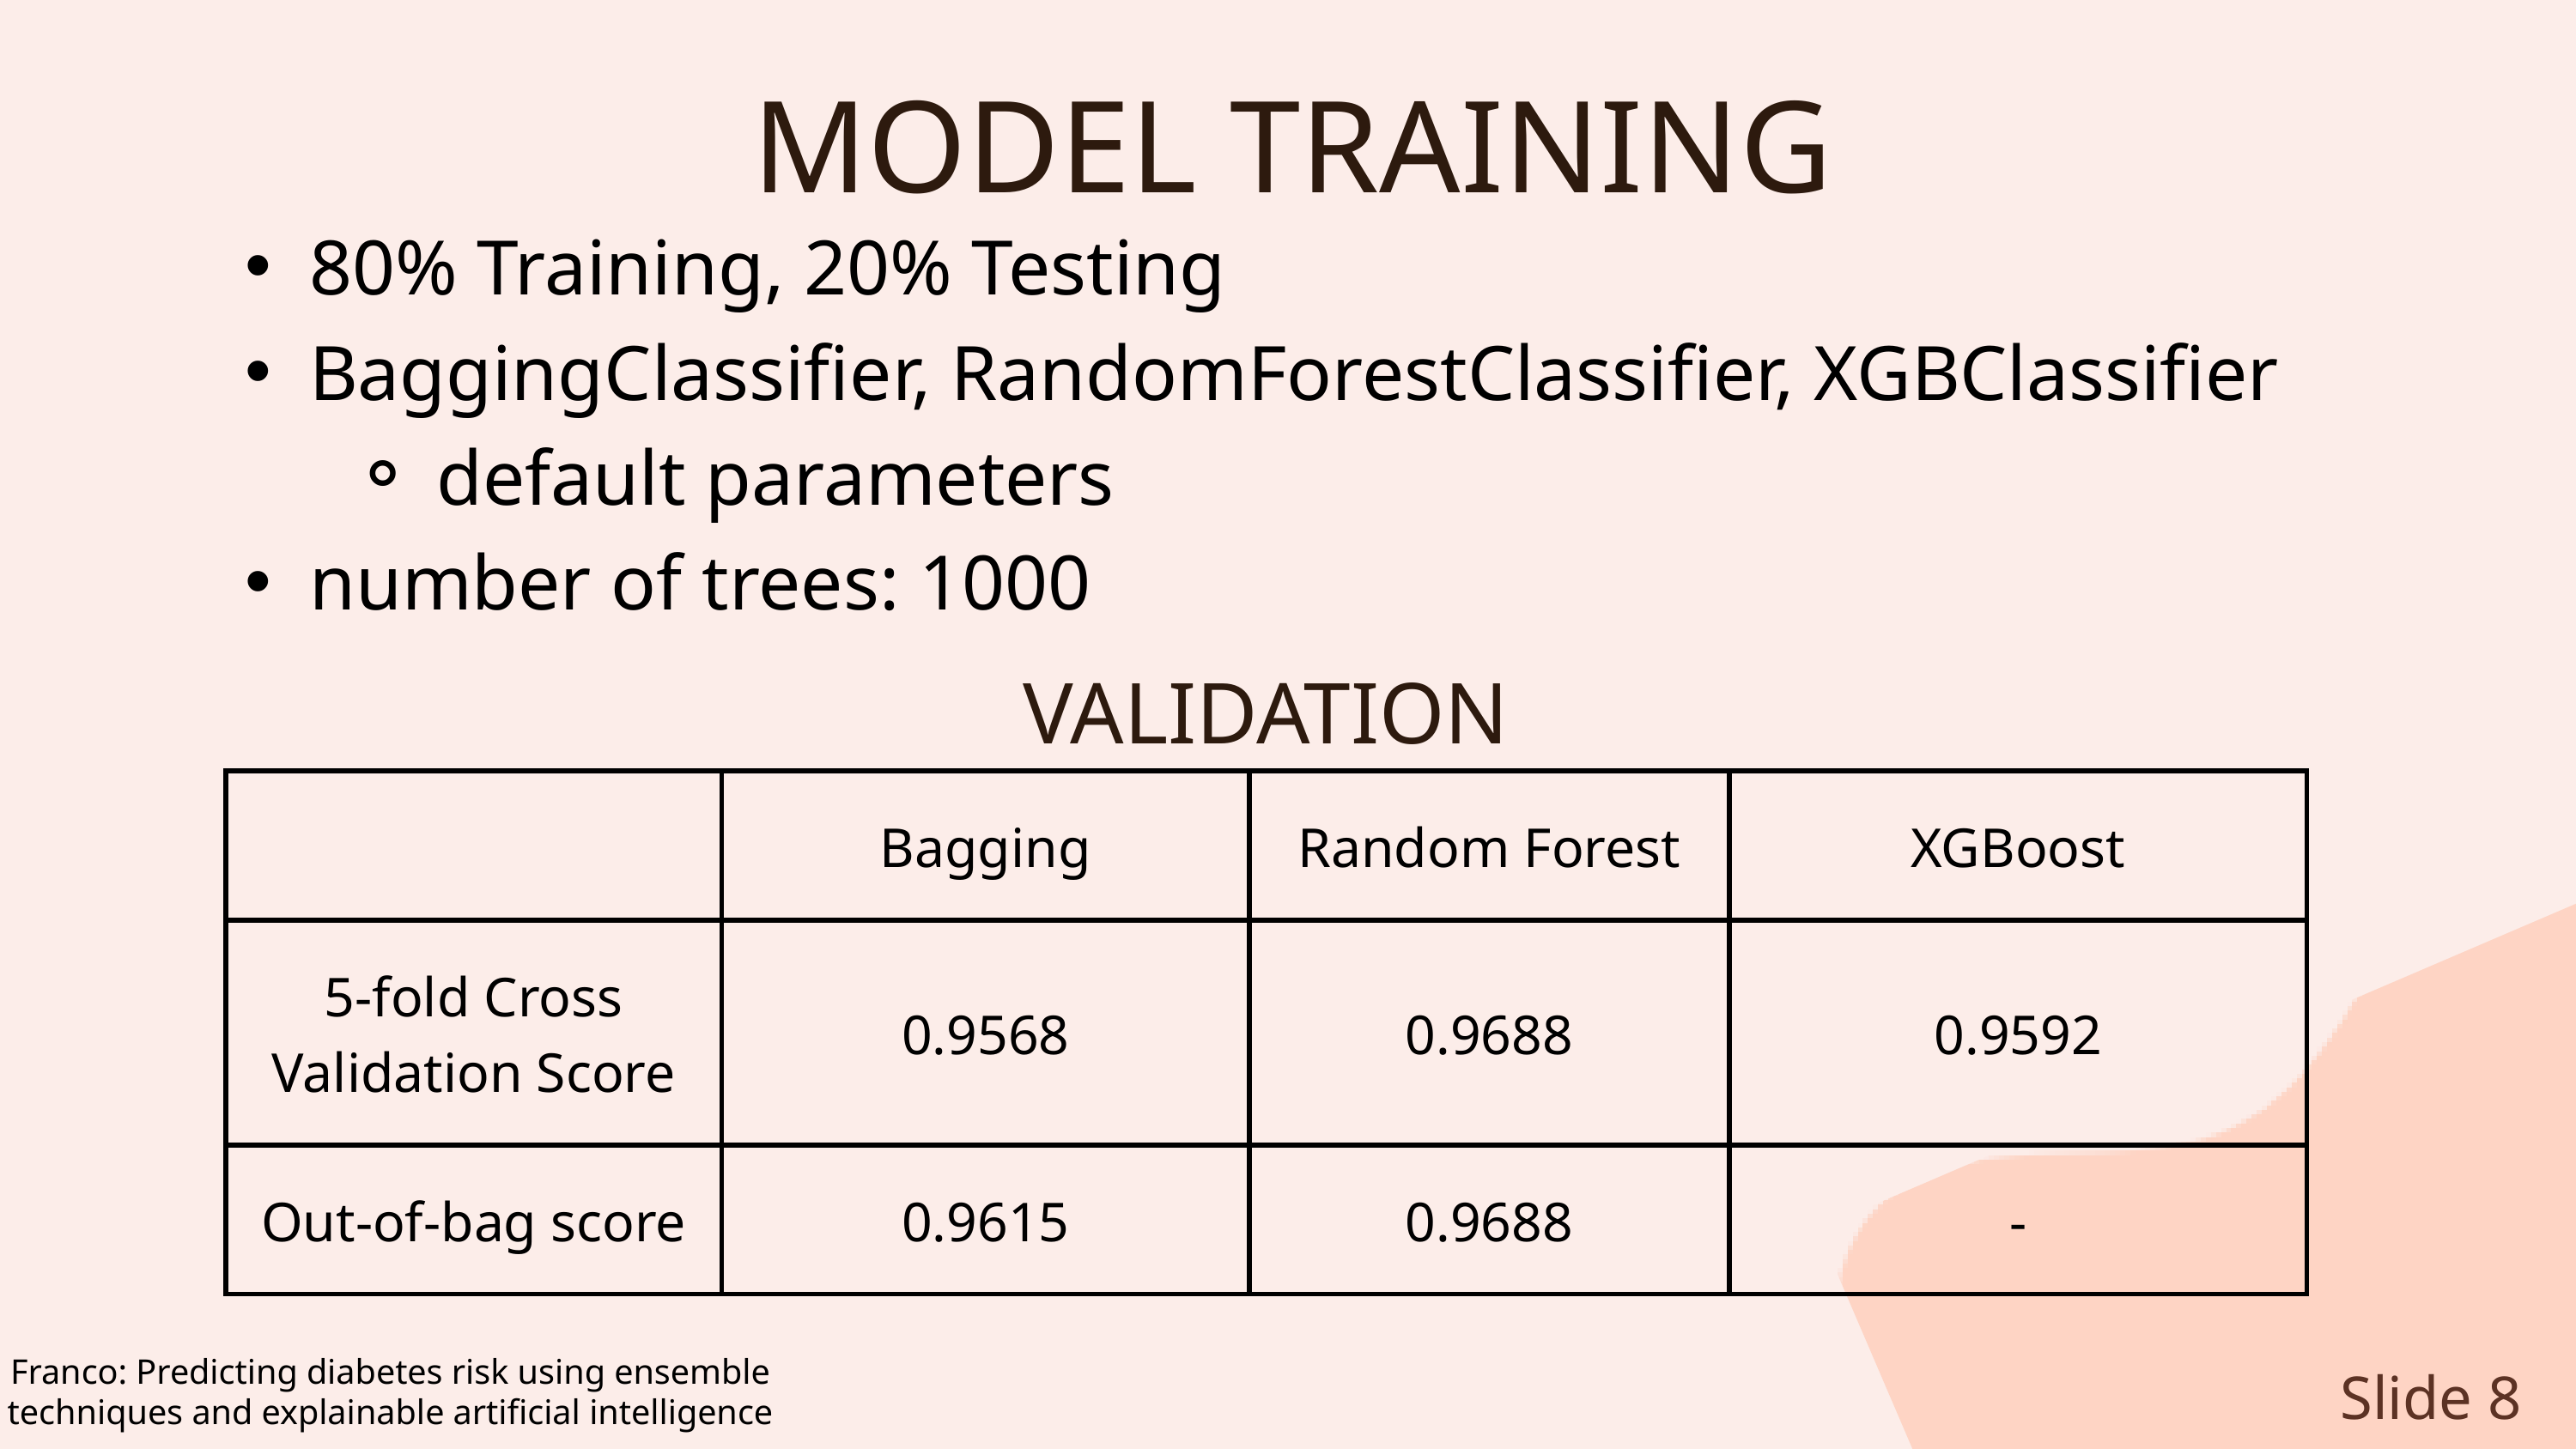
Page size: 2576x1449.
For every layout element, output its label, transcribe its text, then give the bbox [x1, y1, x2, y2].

table_cell 0.9688 [1252, 923, 1727, 1143]
text_box [1846, 903, 2576, 1449]
table_cell 0.9688 [1252, 1148, 1727, 1292]
text_box 80% Training, 20% Testing BaggingClassifier, RandomForestClassifier, XGBClassifier default parameters number of trees: 1000 [181, 204, 2535, 626]
text_box Franco: Predicting diabetes risk using ensemble techniques and explainable artificial intelligence [0, 1349, 807, 1432]
table_cell 0.9568 [724, 923, 1247, 1143]
table_header [228, 773, 720, 918]
table_cell 5-fold Cross Validation Score [228, 923, 720, 1143]
table_header XGBoost [1732, 773, 2305, 918]
text_box VALIDATION [0, 655, 2533, 761]
table_cell - [1732, 1148, 2305, 1292]
table_header Bagging [724, 773, 1247, 918]
text_box Slide 8 [2327, 1361, 2535, 1432]
table_cell Out-of-bag score [228, 1148, 720, 1292]
table_cell 0.9592 [1732, 923, 2305, 1143]
table_cell 0.9615 [724, 1148, 1247, 1292]
table_header Random Forest [1252, 773, 1727, 918]
text_box MODEL TRAINING [42, 59, 2576, 219]
